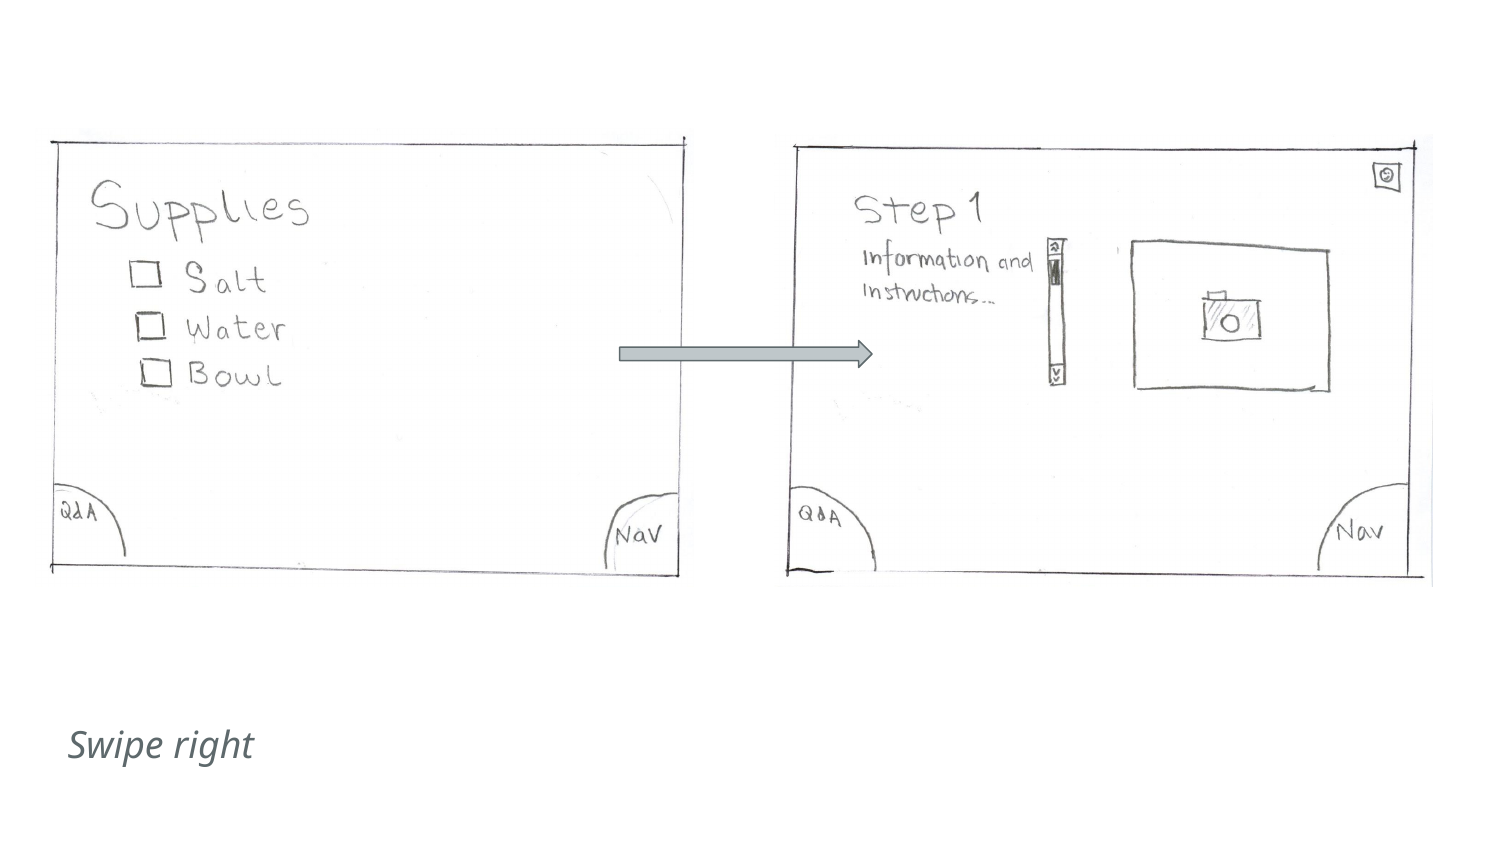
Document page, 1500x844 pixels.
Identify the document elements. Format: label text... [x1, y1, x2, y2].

picture [34, 128, 694, 588]
list Swipe right [52, 694, 1037, 793]
text_box [699, 347, 769, 361]
picture [774, 133, 1434, 588]
